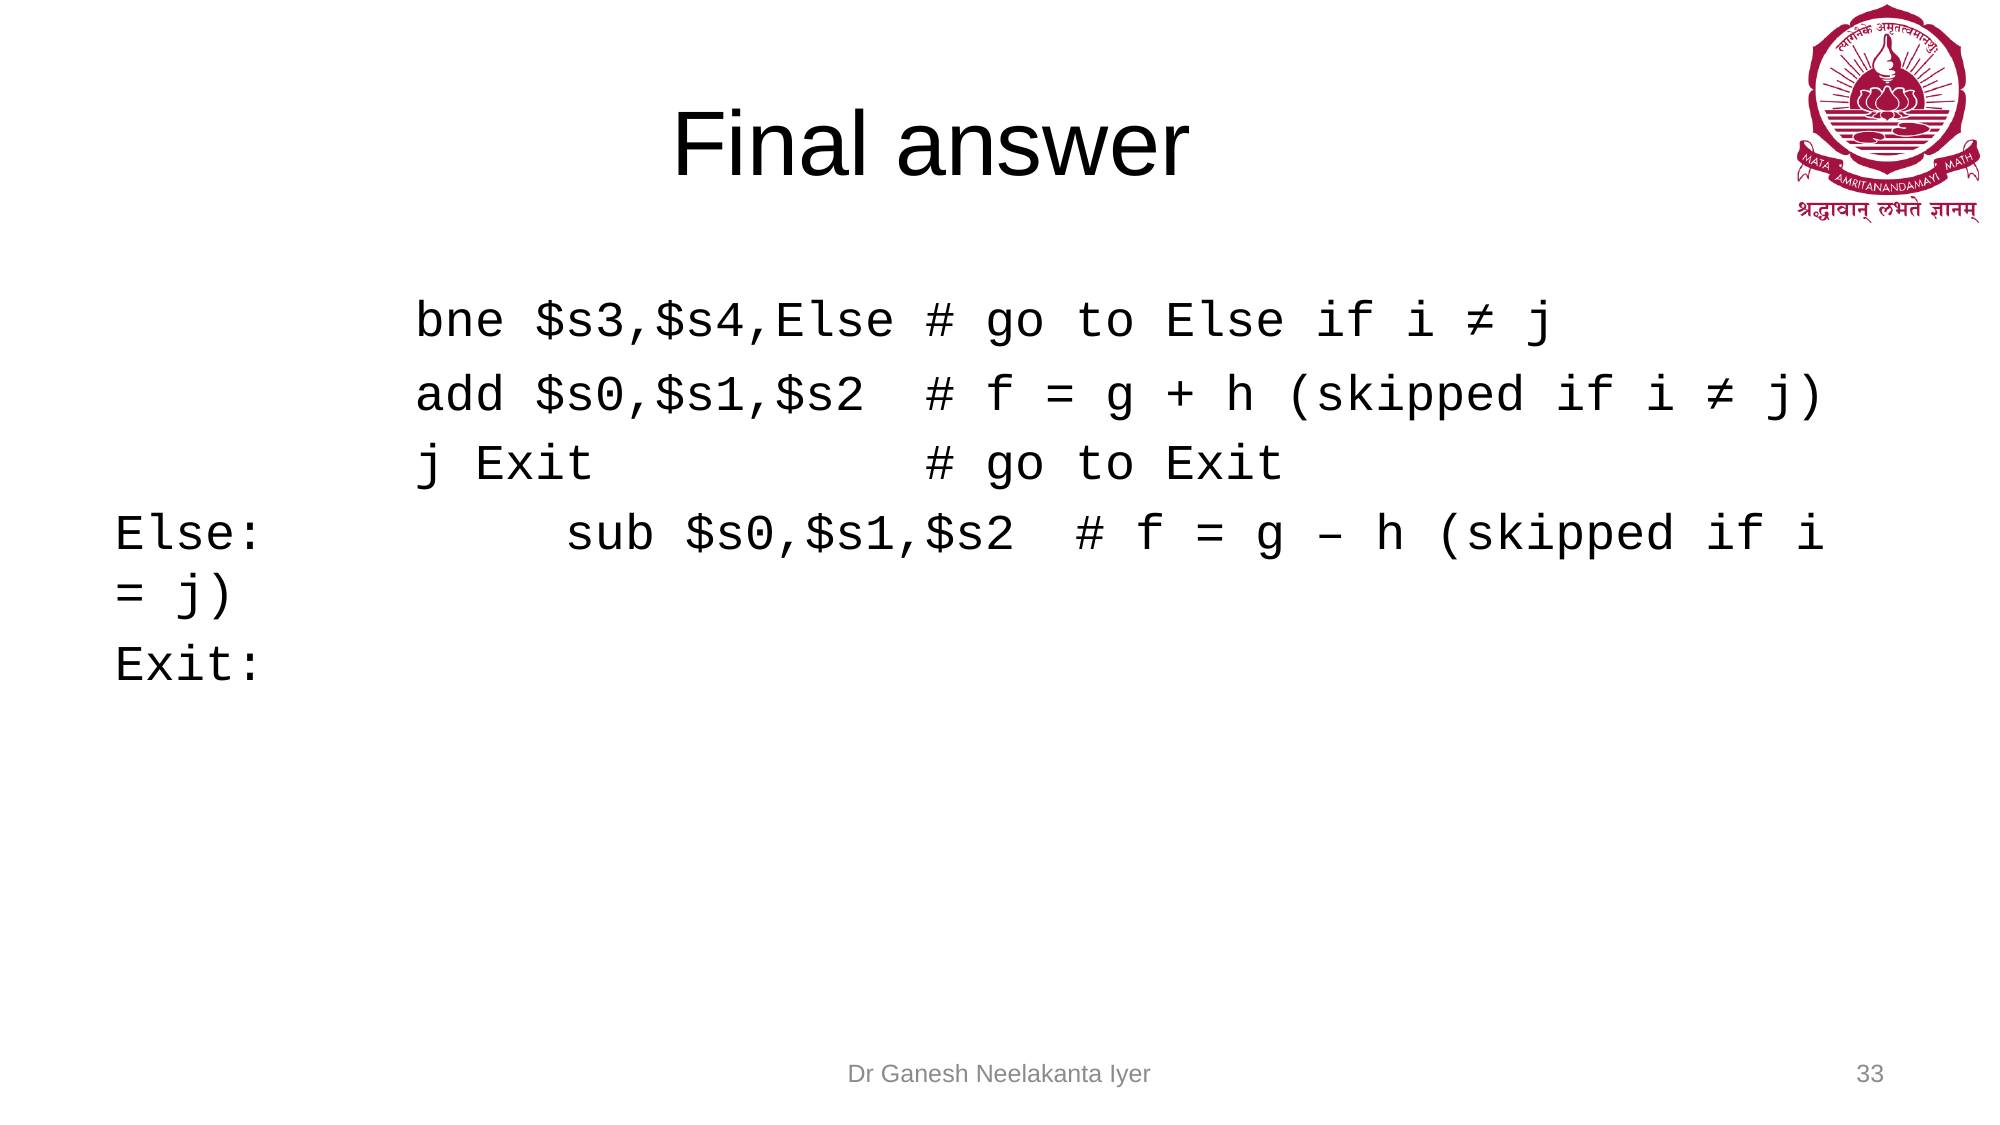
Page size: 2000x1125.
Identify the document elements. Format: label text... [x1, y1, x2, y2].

list bne $s3,$s4,Else # go to Else if i ≠ j add $s0,$s1,$s2 # f = g + h (skipped if i ≠ j) j Exit # go to Exit Else: sub $s0,$s1,$s2 # f = g – h (skipped if i = j) Exit: [99, 262, 1900, 1005]
slide_number 33 [1432, 1042, 1900, 1103]
title Final answer [99, 45, 1763, 233]
footer Dr Ganesh Neelakanta Iyer [683, 1042, 1317, 1103]
picture [1776, 1, 2000, 225]
